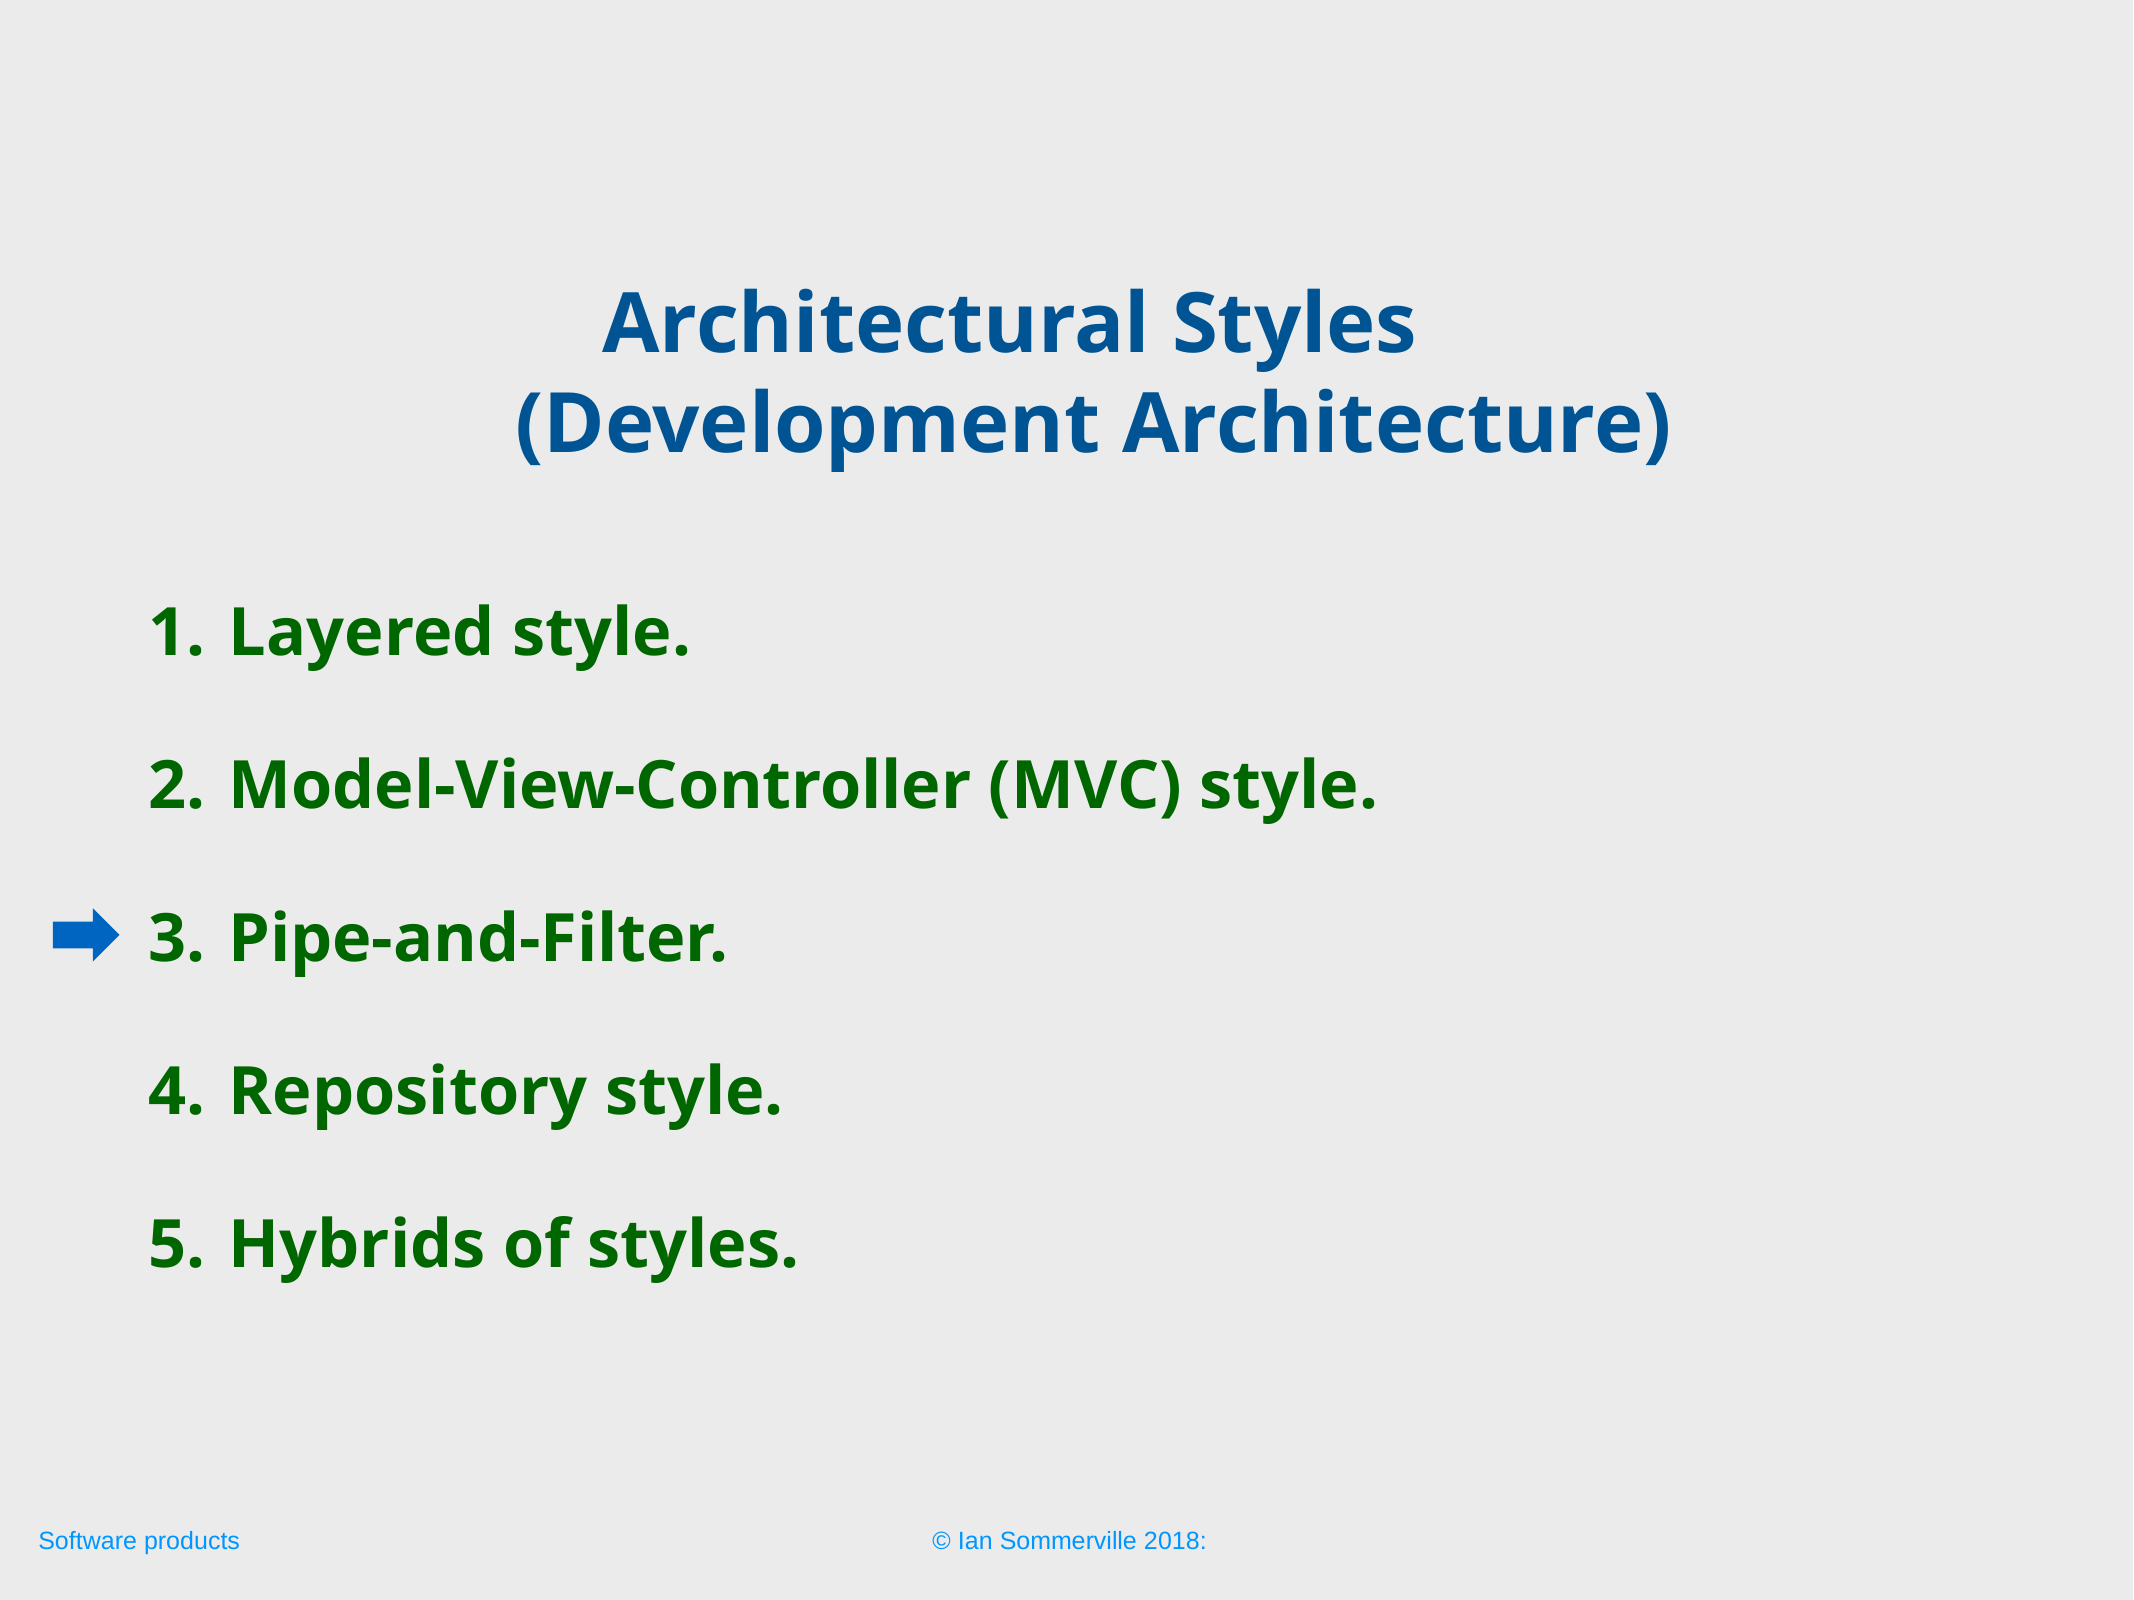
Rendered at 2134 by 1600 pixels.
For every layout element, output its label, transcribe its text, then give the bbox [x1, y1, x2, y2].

text_box [50, 906, 122, 964]
text_box Architectural Styles (Development Architecture) Layered style. Model-View-Controller (MVC) style. Pipe-and-Filter. Repository style. Hybrids of styles. [146, 266, 2054, 1282]
